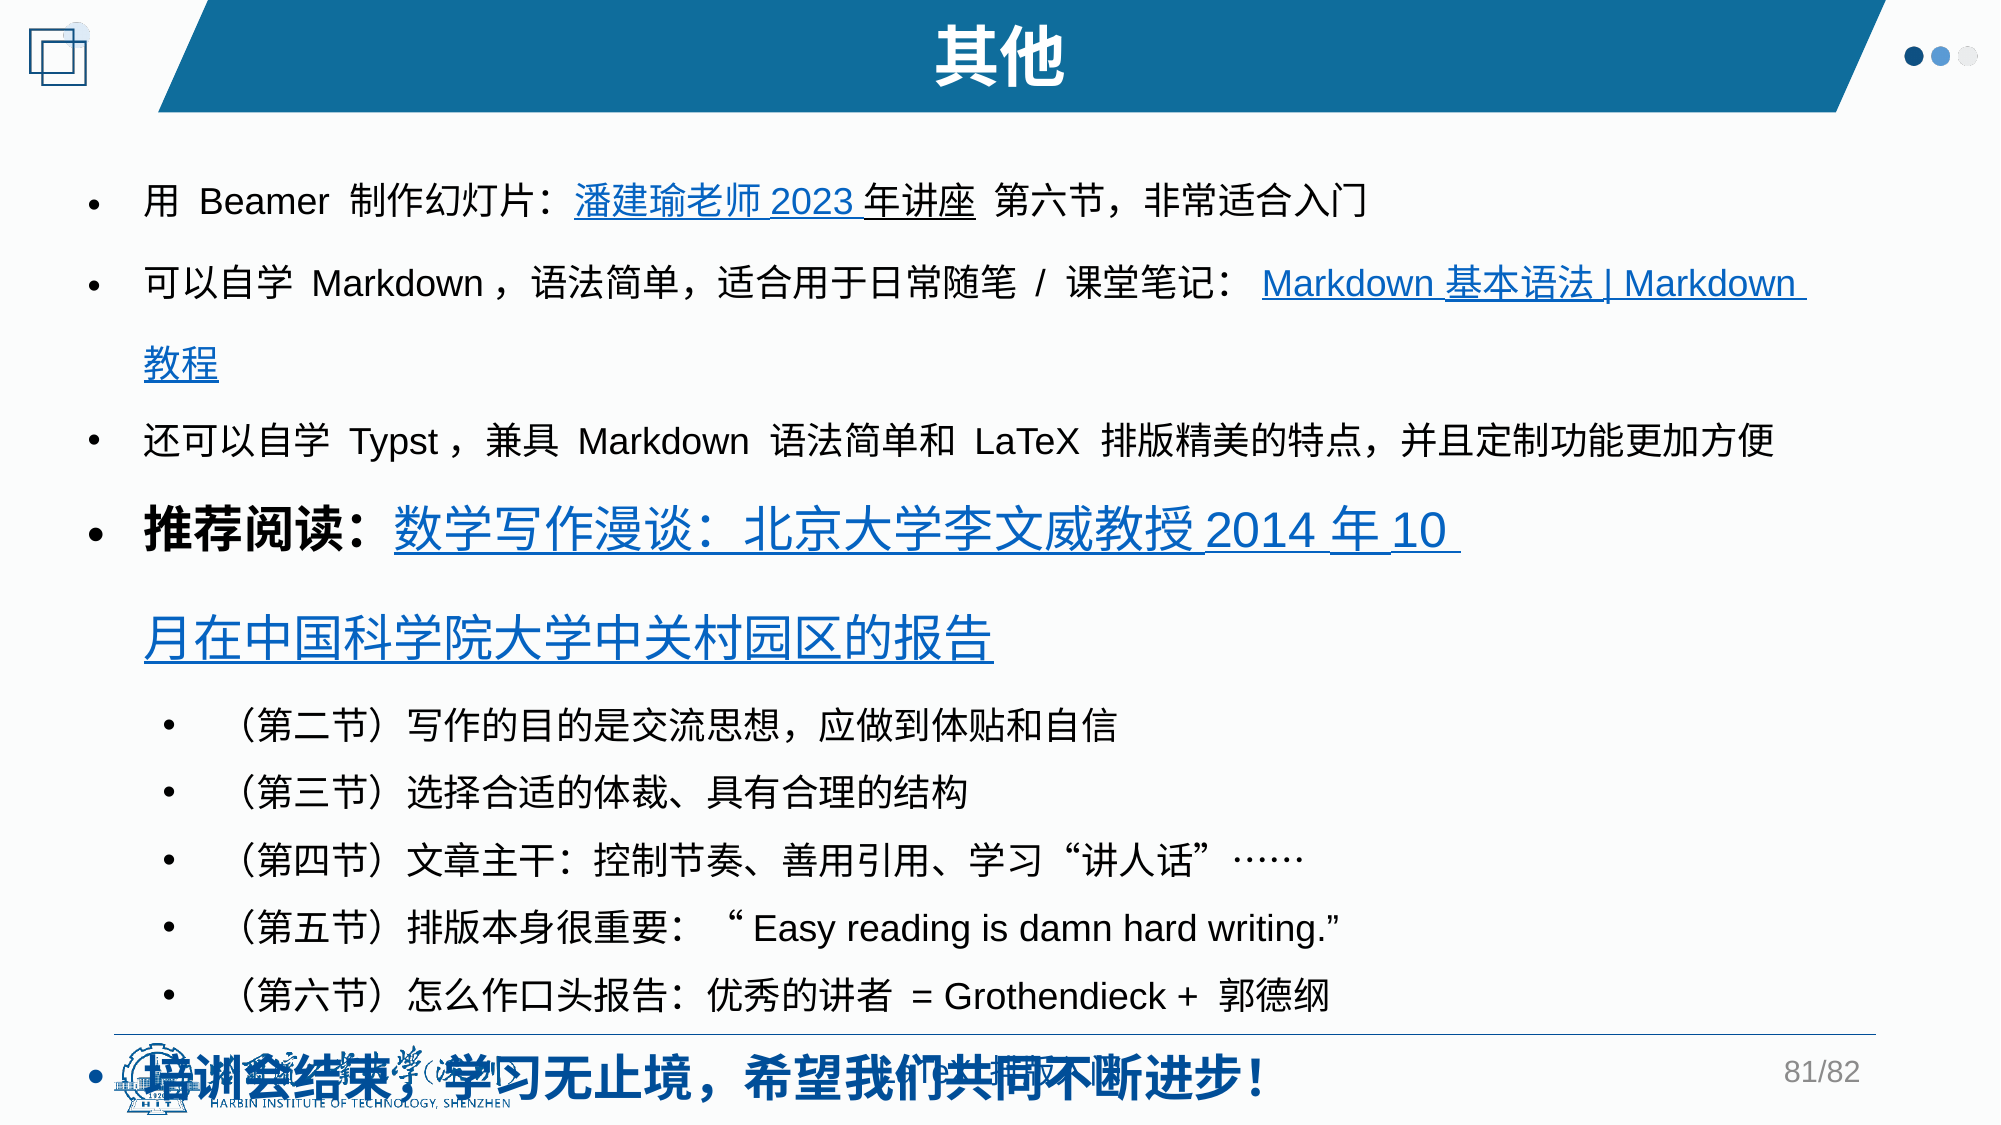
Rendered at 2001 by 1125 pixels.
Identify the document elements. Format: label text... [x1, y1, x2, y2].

picture [0, 0, 119, 110]
picture [1881, 15, 2000, 97]
text_box 其他 [291, 7, 1709, 103]
text_box 用 Beamer 制作幻灯片：潘建瑜老师 2023 年讲座 第六节，非常适合入门 可以自学 Markdown，语法简单，适合用于日常随笔 / 课堂笔记：Markdown 基本语法 | Markdown 教程 还可以自学 Typst，兼具 Markdown 语法简单和 LaTeX 排版精美的特点，并且定制功能更加方便 推荐阅读：数学写作漫谈：北京大学李文威教授 2014 年 10 月在中国科学院大学中关村园区的报告 （第二节）写作的目的是交流思想，应做到体贴和自信 （第三节）选择合适的体裁、具有合理的结构 （第四节）文章主干：控制节奏、善用引用、学习“讲人话”…… （第五节）排版本身很重要：“Easy reading is damn hard writing.” （第六节）怎么作口头报告：优秀的讲者 = Grothendieck + 郭德纲 培训会结束，学习无止境，希望我们共同不断进步！ [72, 142, 1886, 1125]
